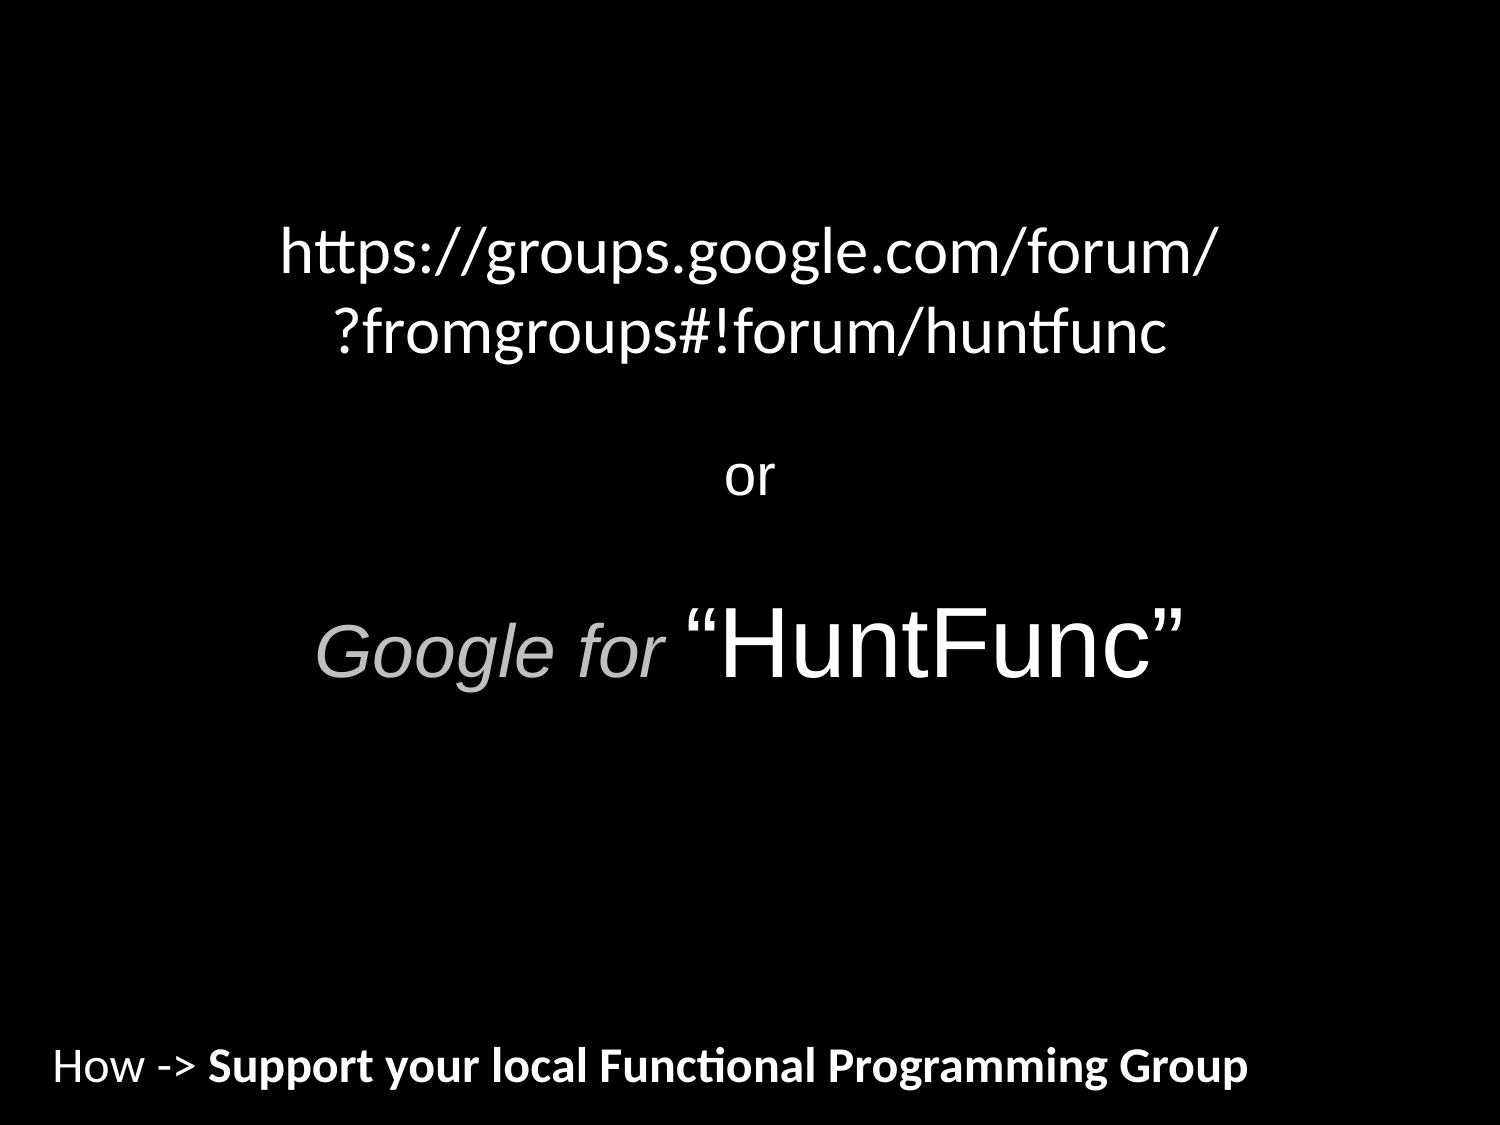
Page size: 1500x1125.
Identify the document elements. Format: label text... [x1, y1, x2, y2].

text_box https://groups.google.com/forum/ ?fromgroups#!forum/huntfunc or Google for “HuntFunc” [37, 199, 1463, 865]
text_box How -> Support your local Functional Programming Group [37, 1024, 1463, 1100]
